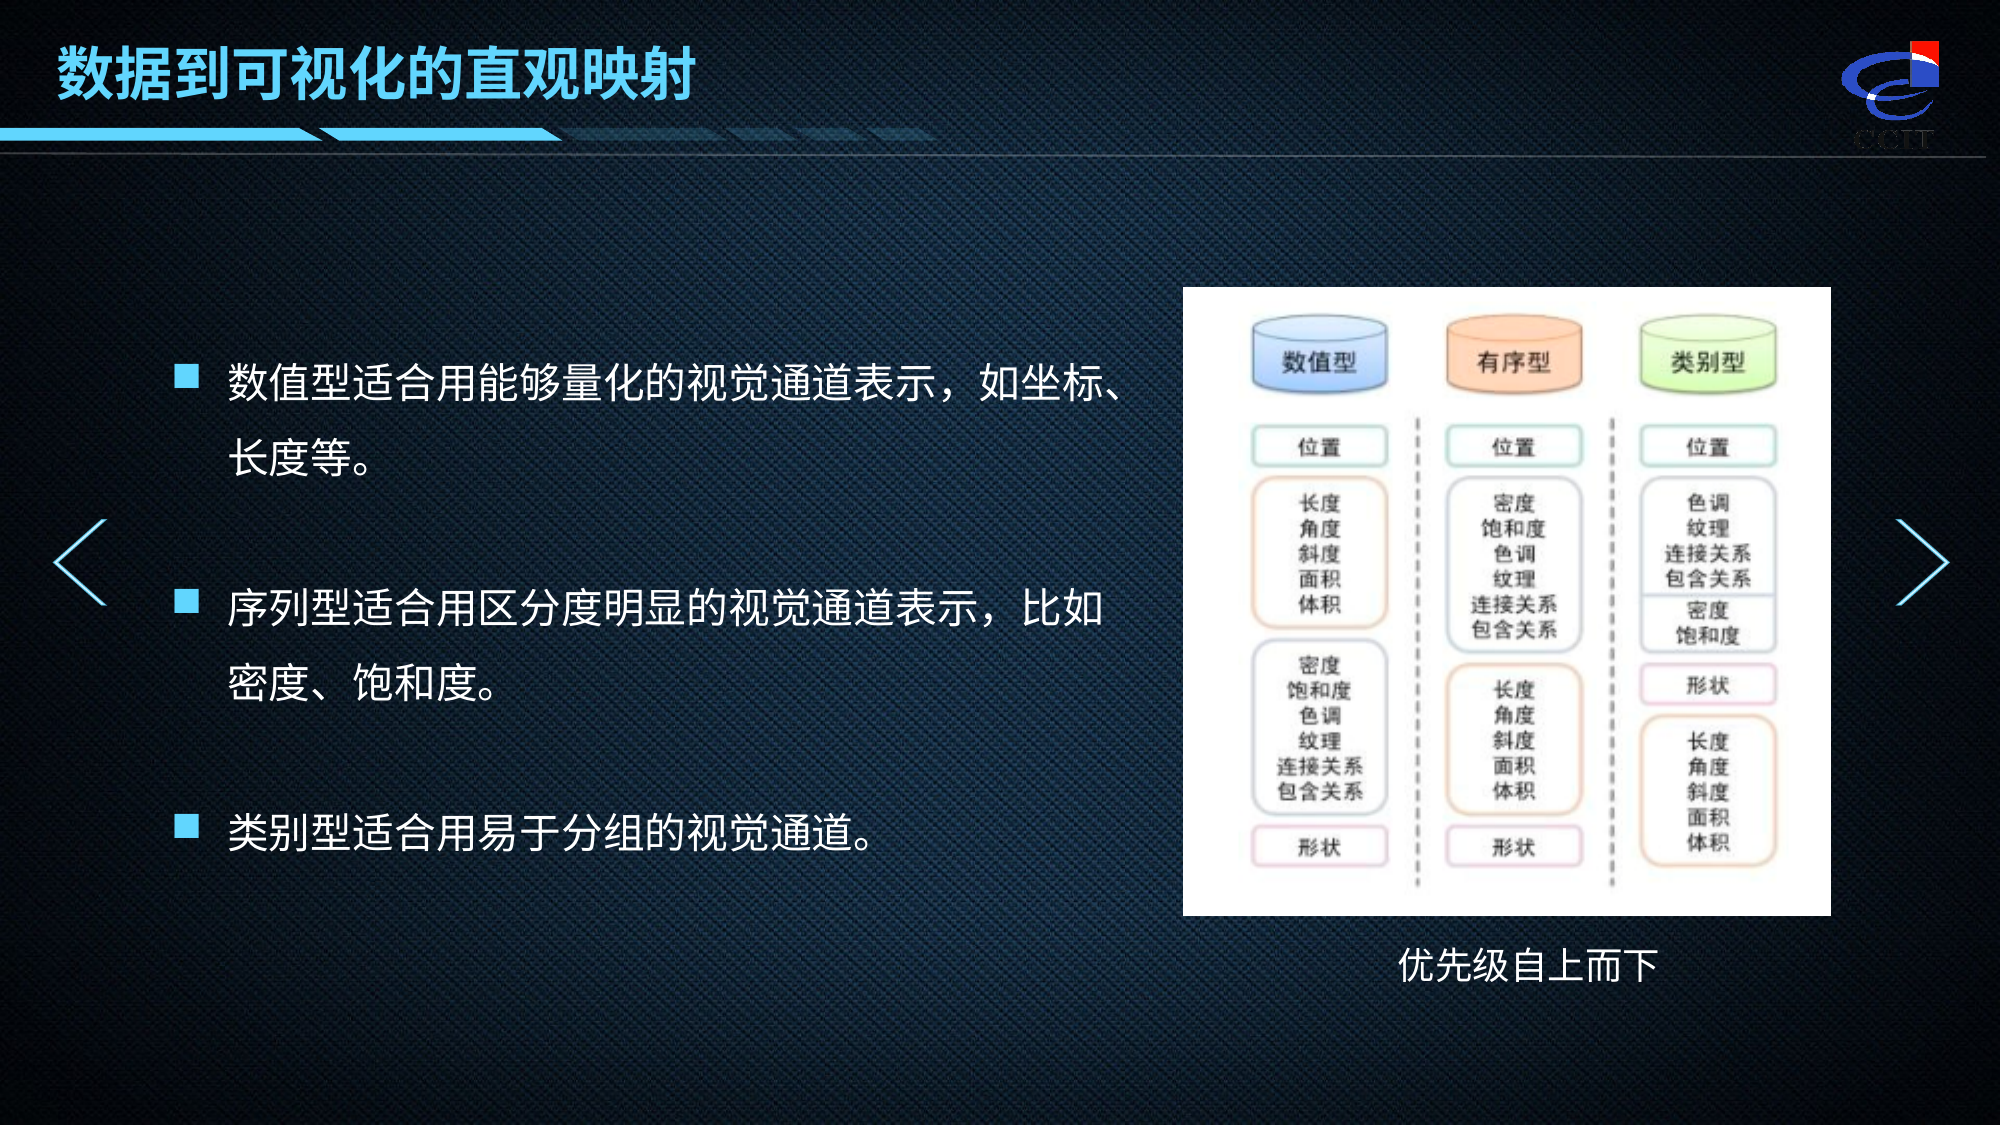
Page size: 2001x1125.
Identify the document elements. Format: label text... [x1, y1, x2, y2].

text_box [719, 153, 1987, 159]
text_box 数值型适合用能够量化的视觉通道表示，如坐标、长度等。 序列型适合用区分度明显的视觉通道表示，比如密度、饱和度。 类别型适合用易于分组的视觉通道。 [163, 327, 1143, 861]
picture [0, 0, 2000, 1125]
picture [0, 141, 35, 152]
text_box 优先级自上而下 [1389, 916, 1669, 992]
text_box 数据到可视化的直观映射 [35, 29, 719, 185]
